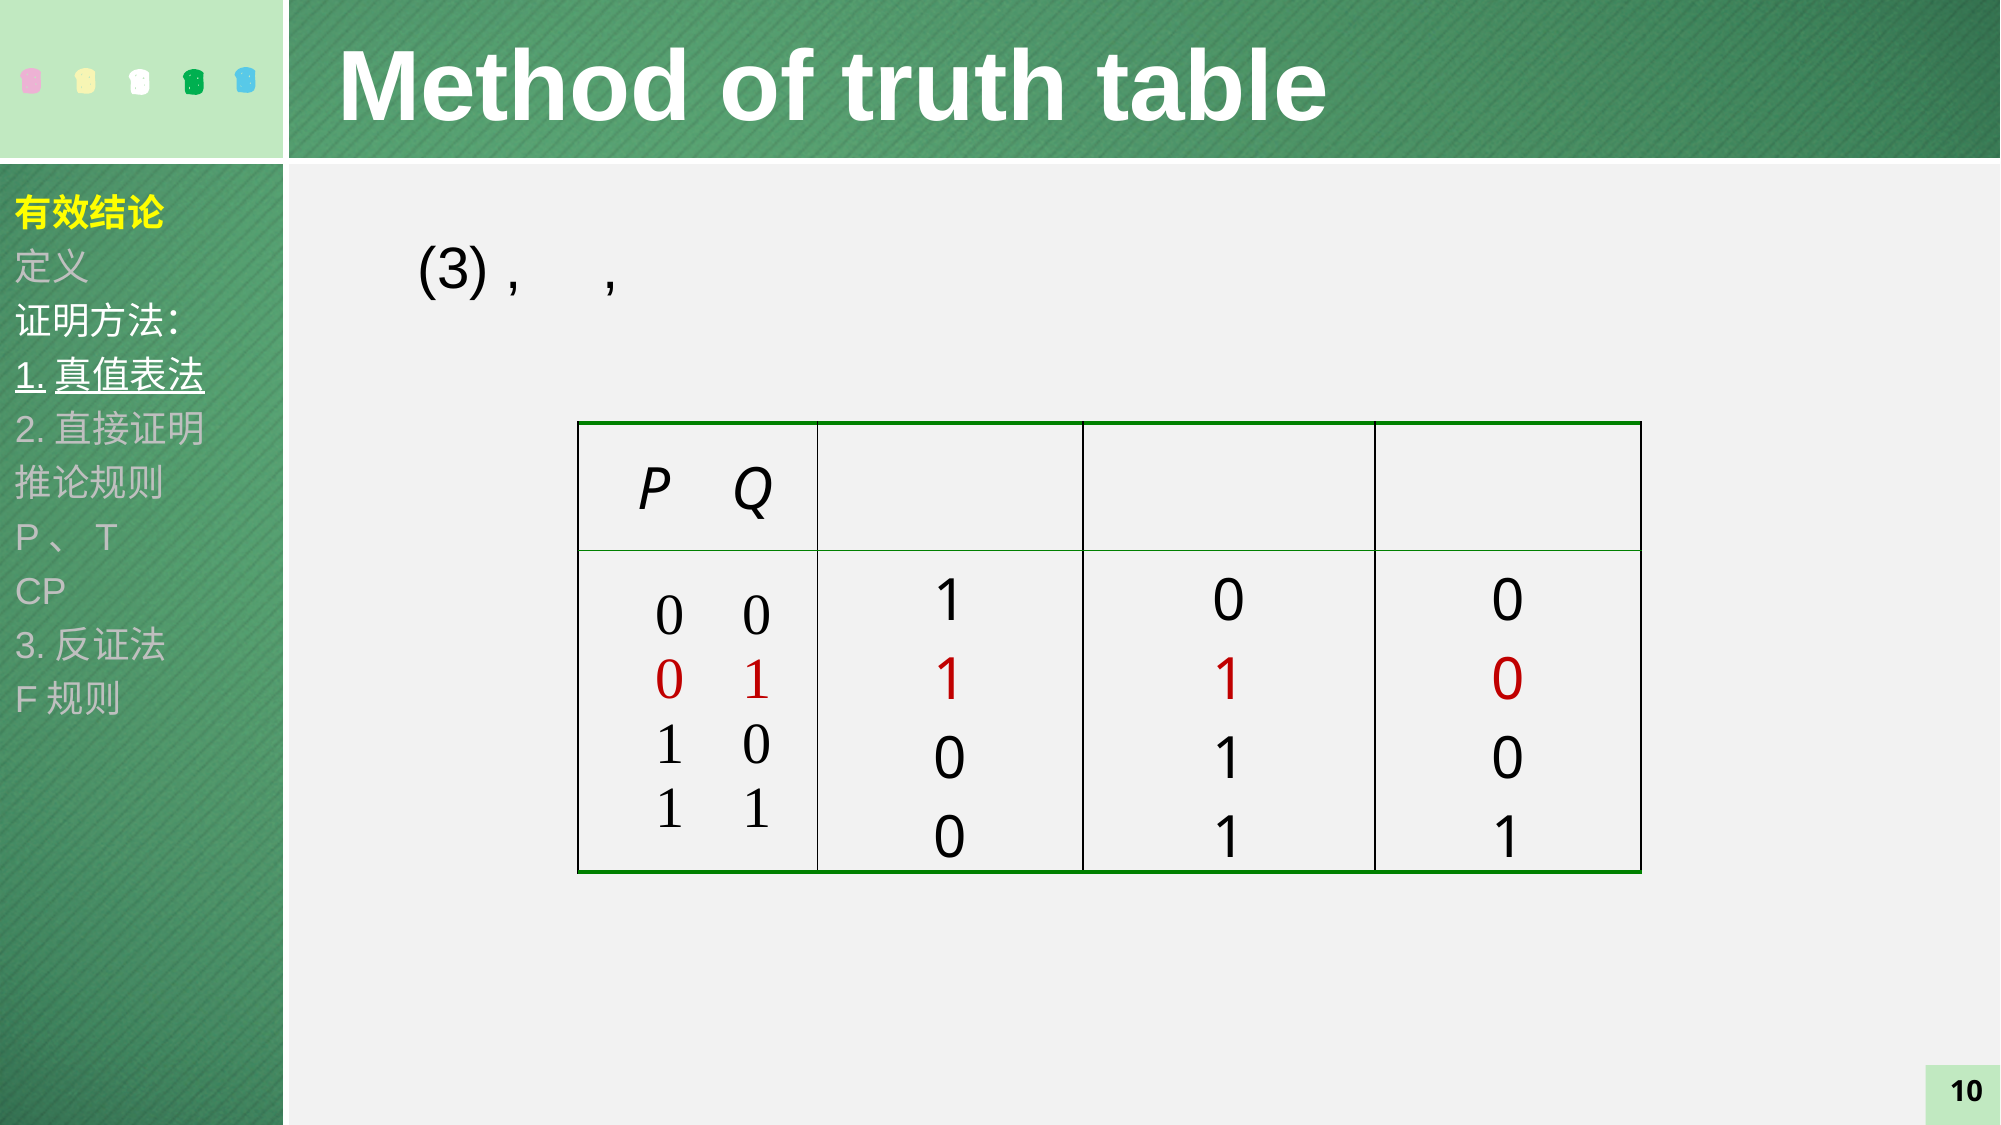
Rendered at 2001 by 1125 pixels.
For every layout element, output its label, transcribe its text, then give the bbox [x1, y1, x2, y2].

picture [0, 164, 283, 1125]
text_box 有效结论 定义 证明方法： 1.真值表法 2.直接证明 推论规则 P、T CP 3.反证法 F规则 [0, 172, 280, 1105]
picture [289, 0, 2000, 158]
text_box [19, 65, 258, 95]
text_box Method of truth table [322, 12, 1948, 148]
